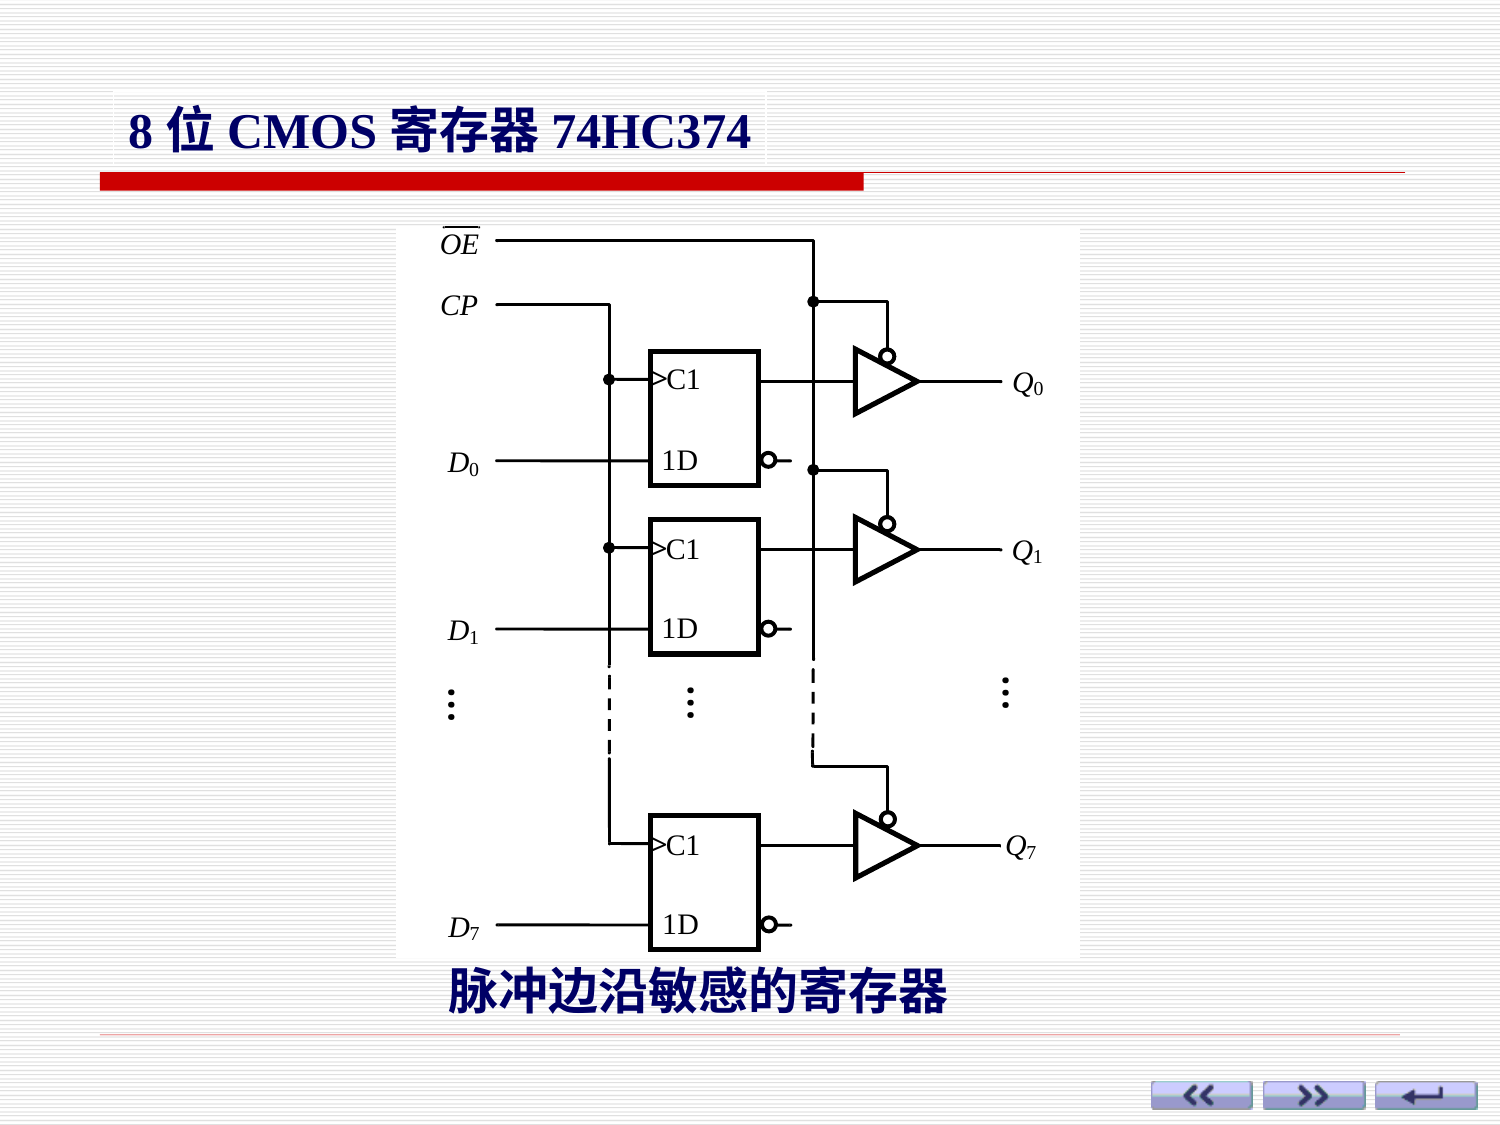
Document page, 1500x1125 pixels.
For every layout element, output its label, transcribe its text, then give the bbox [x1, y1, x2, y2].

text_box 脉冲边沿敏感的寄存器 [348, 952, 1050, 1028]
text_box 8位CMOS寄存器74HC374 [113, 91, 766, 166]
picture [0, 0, 1500, 1125]
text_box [395, 225, 1080, 958]
